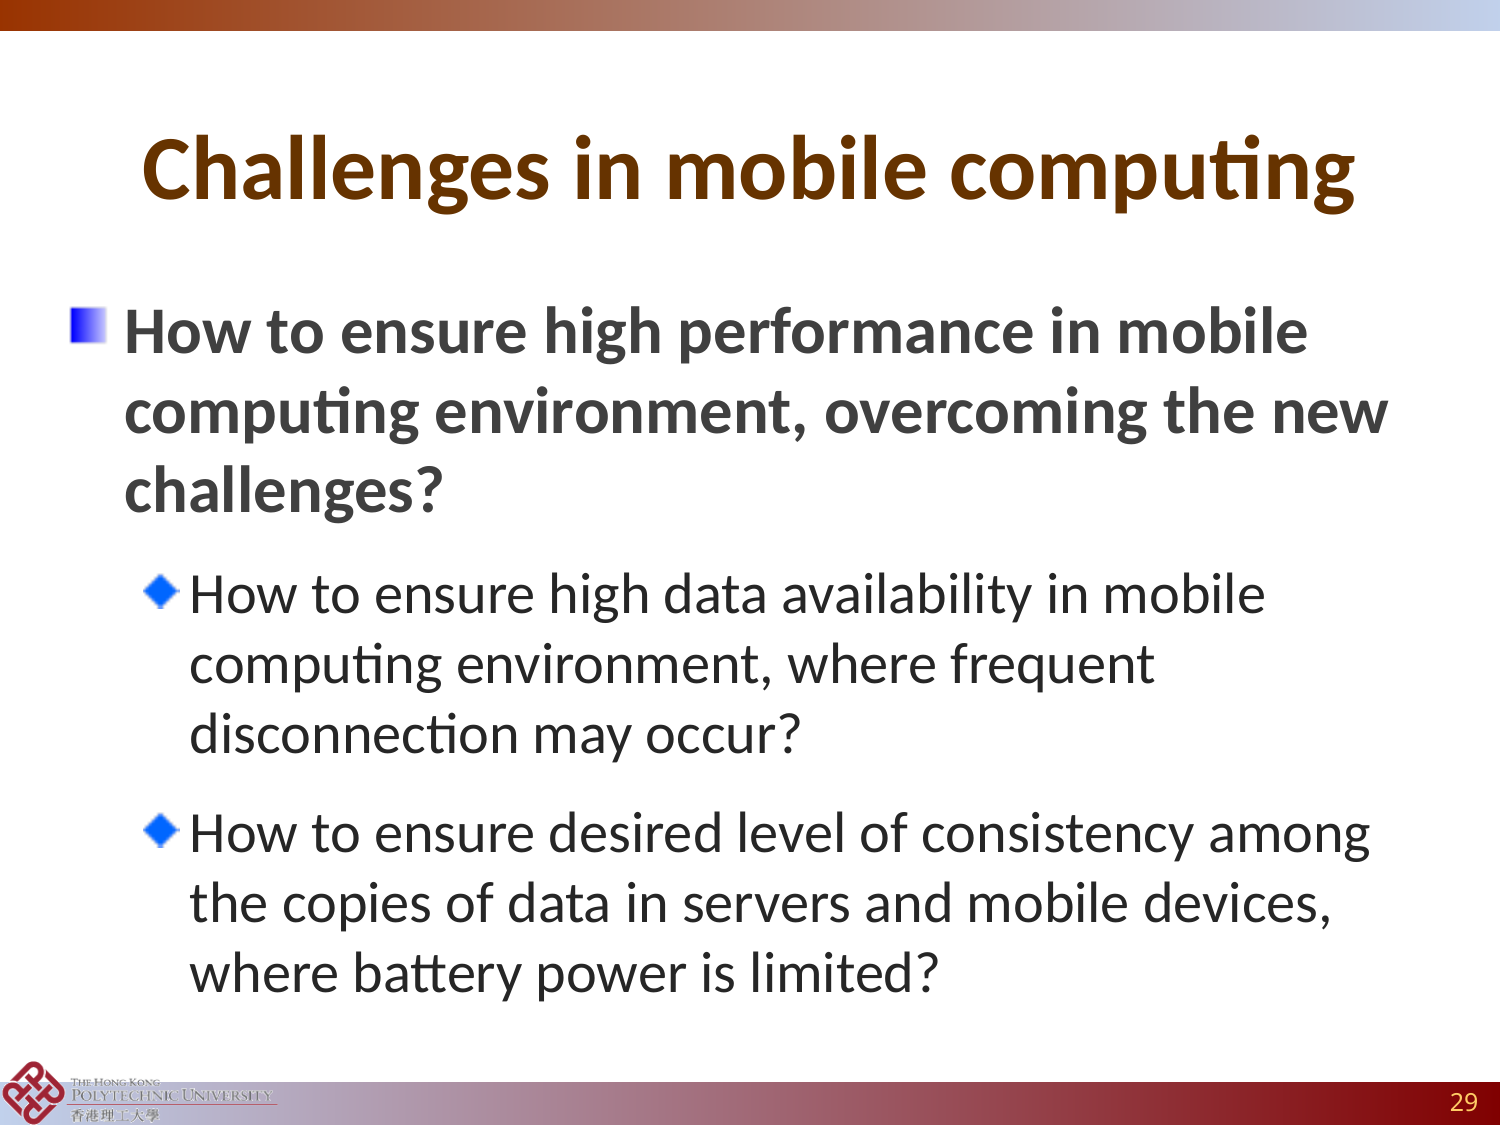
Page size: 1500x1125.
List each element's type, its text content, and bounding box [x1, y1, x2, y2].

title Challenges in mobile computing [0, 99, 1500, 250]
list How to ensure high performance in mobile computing environment, overcoming the new challenges? How to ensure high data availability in mobile computing environment, where frequent disconnection may occur? How to ensure desired level of consistency among the copies of data in servers and mobile devices, where battery power is limited? [53, 278, 1475, 1047]
picture [0, 1061, 278, 1125]
picture [143, 811, 180, 848]
picture [143, 572, 180, 609]
picture [68, 305, 111, 348]
